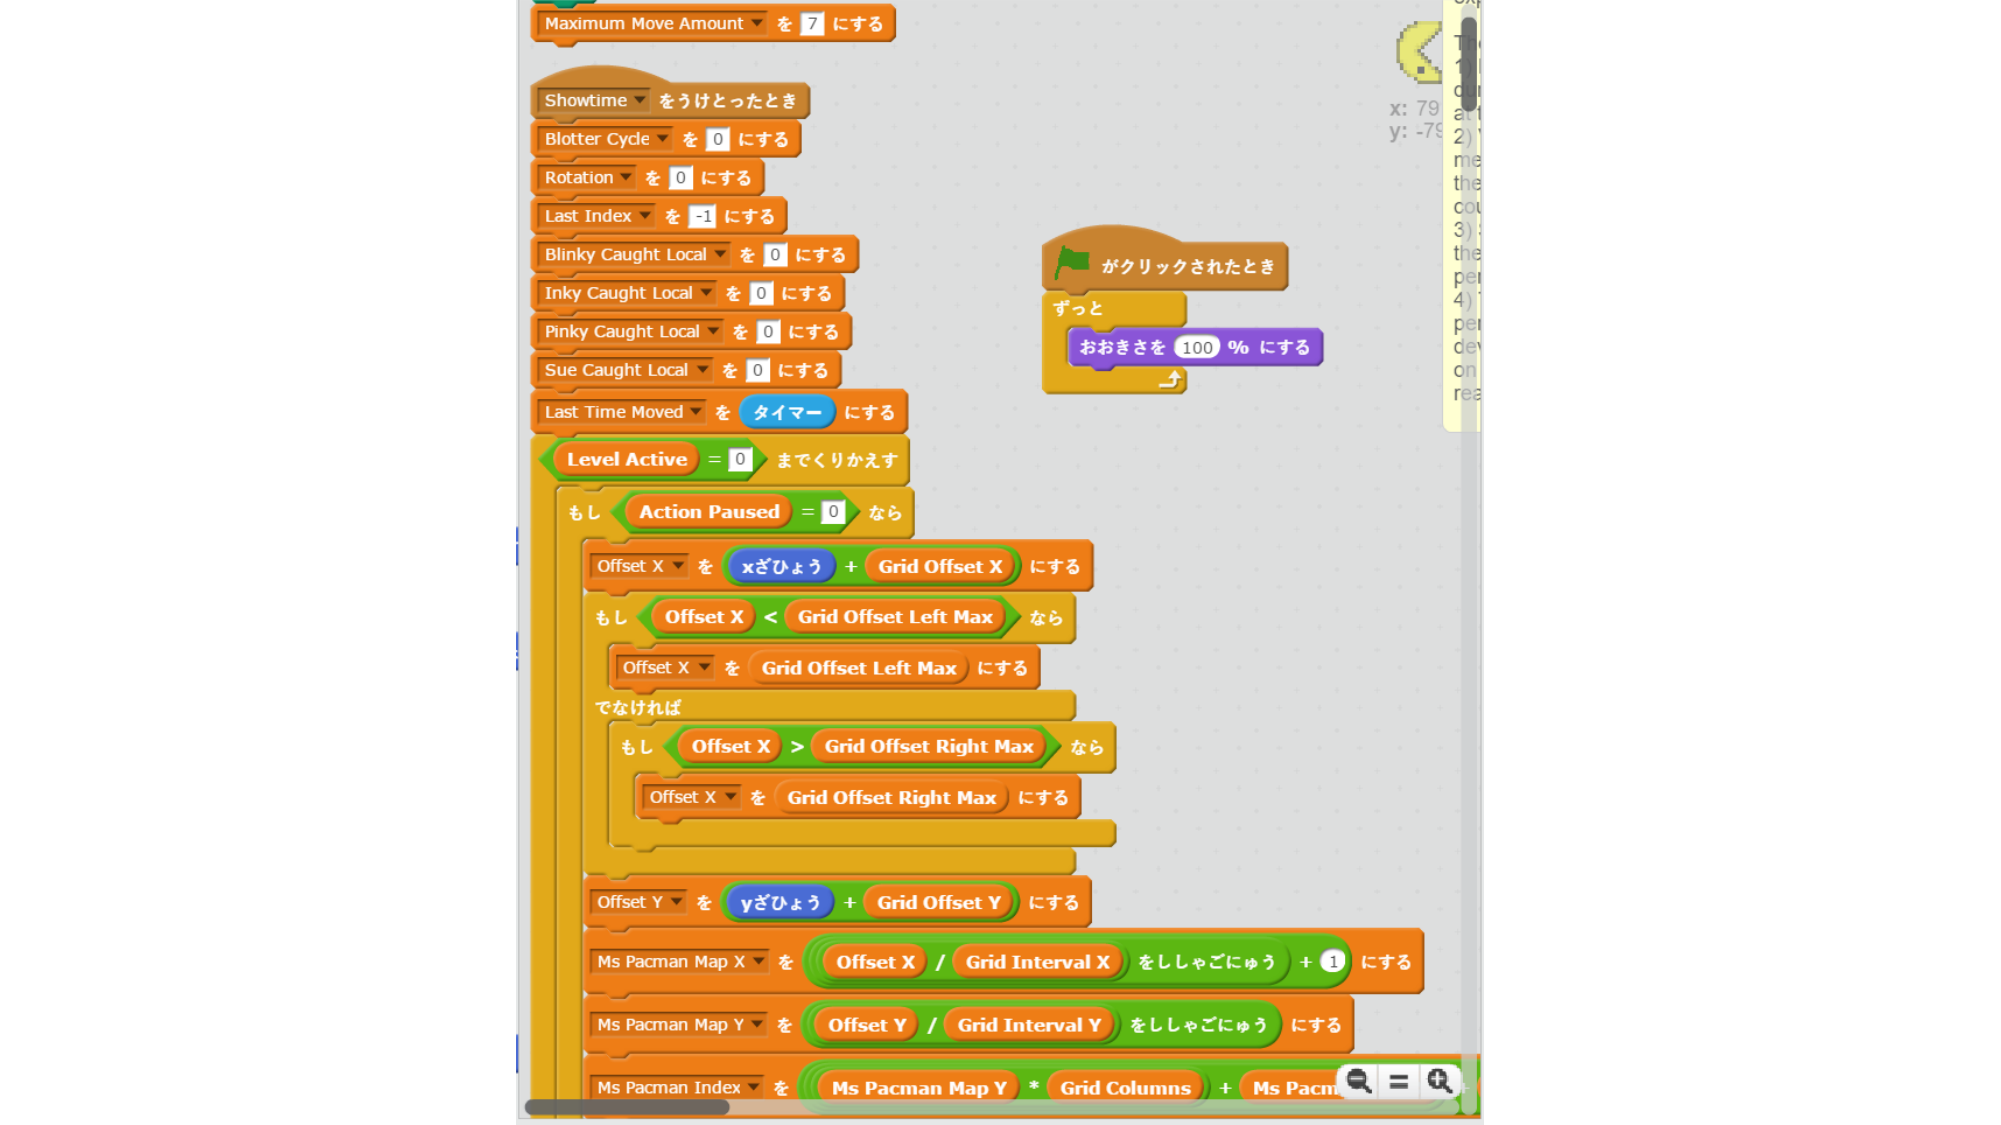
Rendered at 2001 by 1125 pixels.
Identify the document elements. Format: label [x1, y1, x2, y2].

list [516, 0, 1484, 1125]
